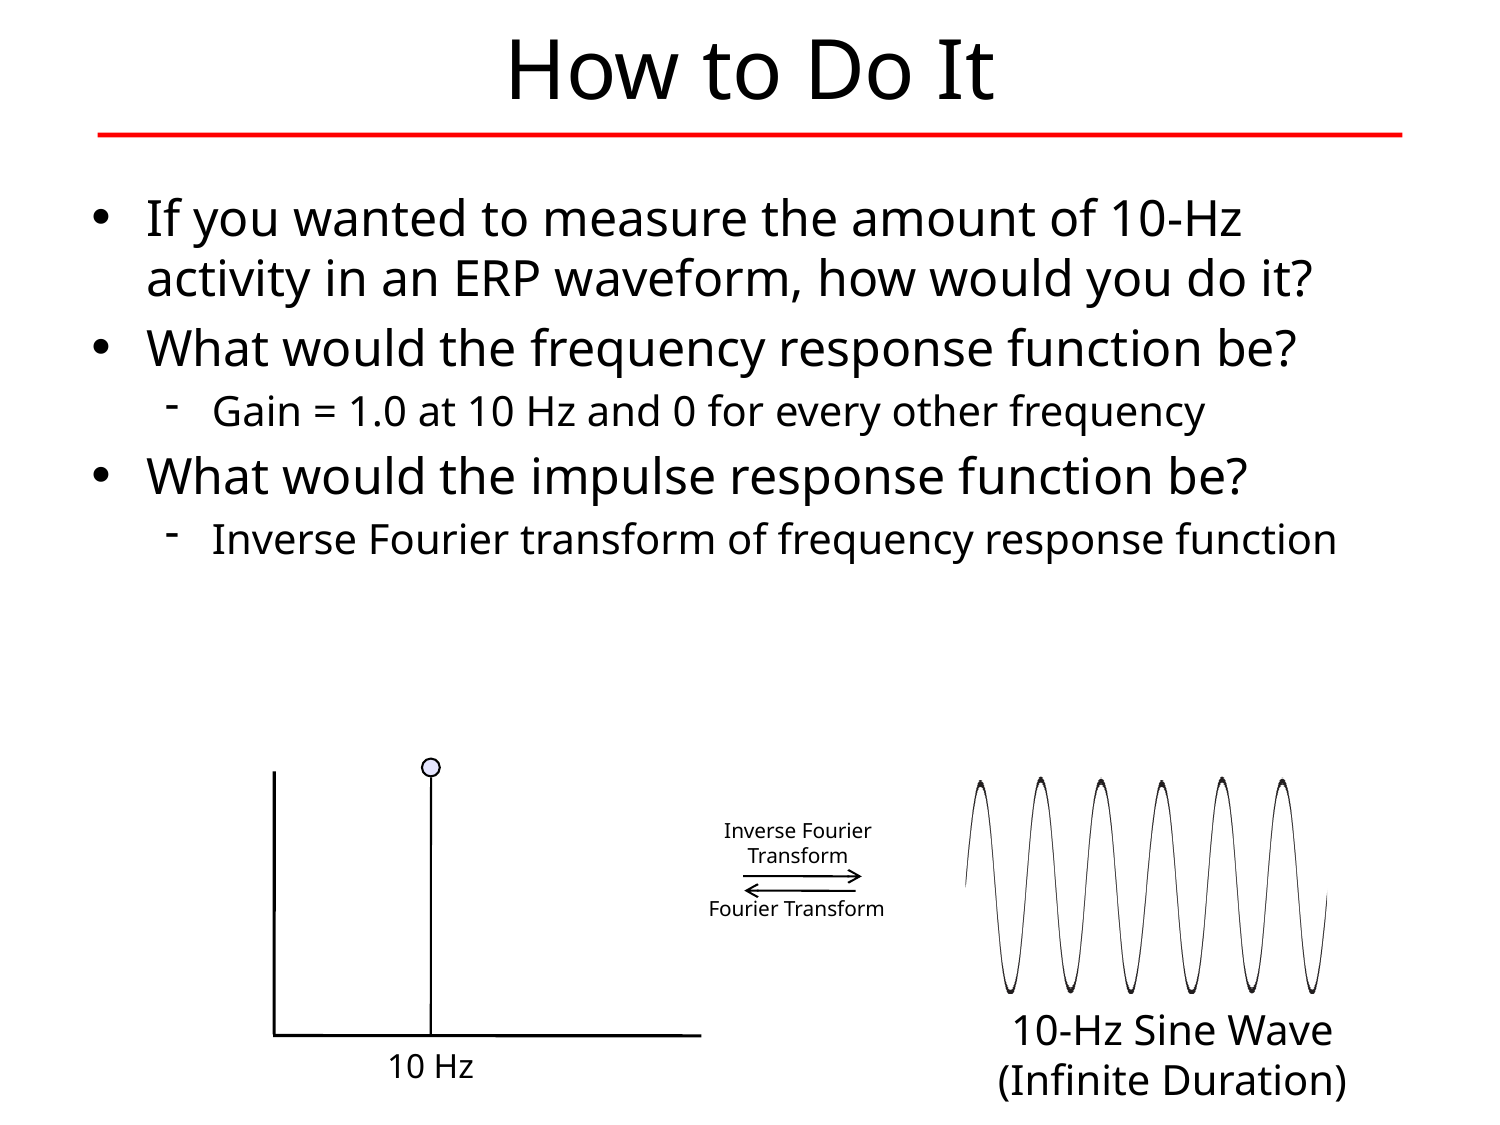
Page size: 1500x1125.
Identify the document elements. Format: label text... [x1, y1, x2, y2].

text_box [421, 758, 440, 777]
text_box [672, 810, 922, 929]
title How to Do It [74, 0, 1426, 133]
text_box 10-Hz Sine Wave (Infinite Duration) [983, 996, 1362, 1112]
picture [964, 776, 1328, 994]
list If you wanted to measure the amount of 10-Hz activity in an ERP waveform, how would you do it? What would the frequency response function be? Gain = 1.0 at 10 Hz and 0 for every other frequency What would the impulse response function be? Inverse Fourier transform of frequency response function [74, 178, 1426, 602]
text_box 10 Hz [372, 1043, 490, 1093]
